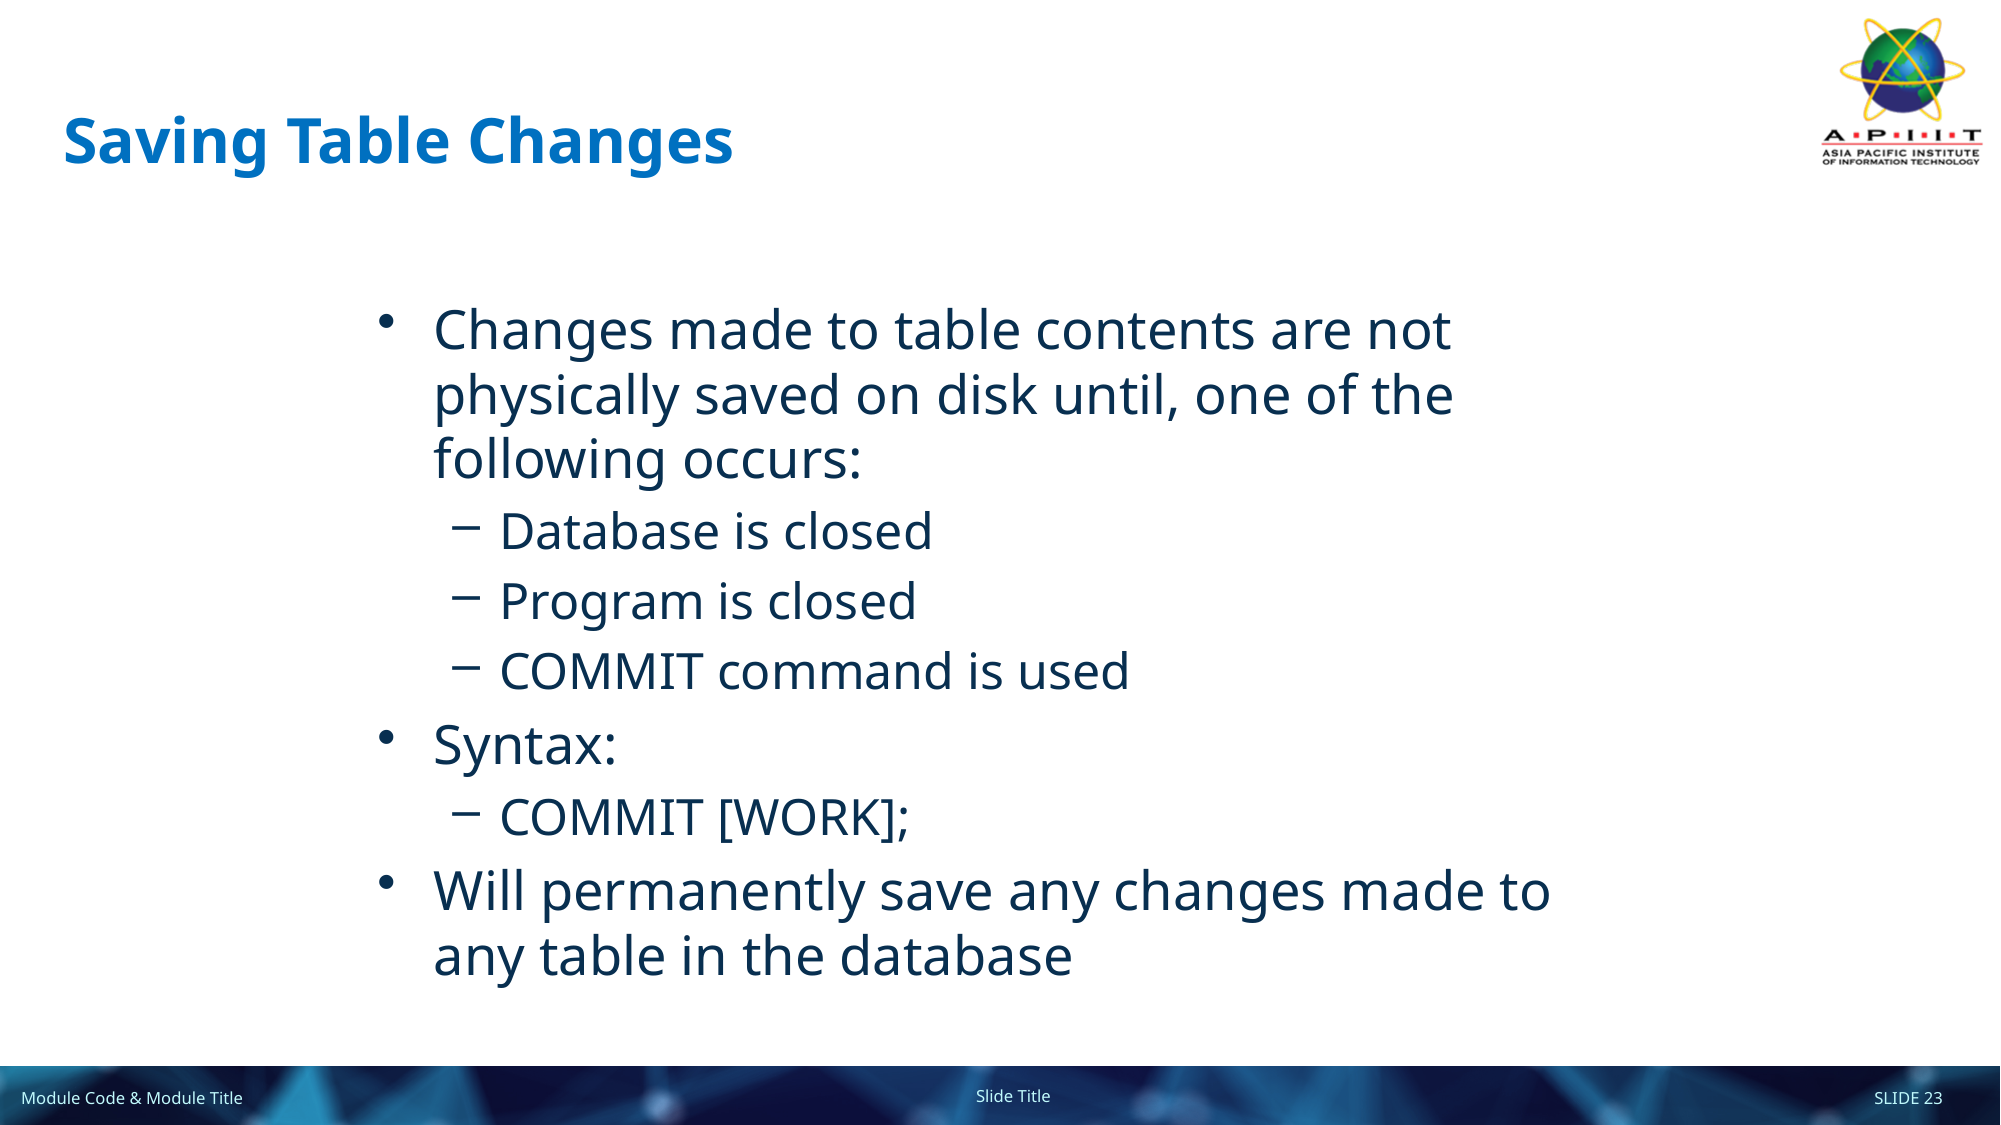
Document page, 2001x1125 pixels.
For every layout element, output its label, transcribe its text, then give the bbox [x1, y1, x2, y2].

picture [0, 1066, 2000, 1125]
list Changes made to table contents are not physically saved on disk until, one of the following occurs: Database is closed Program is closed COMMIT command is used Syntax: COMMIT [WORK]; Will permanently save any changes made to any table in the database [362, 287, 1638, 963]
picture [1803, 0, 2000, 182]
title Saving Table Changes [48, 45, 1764, 233]
